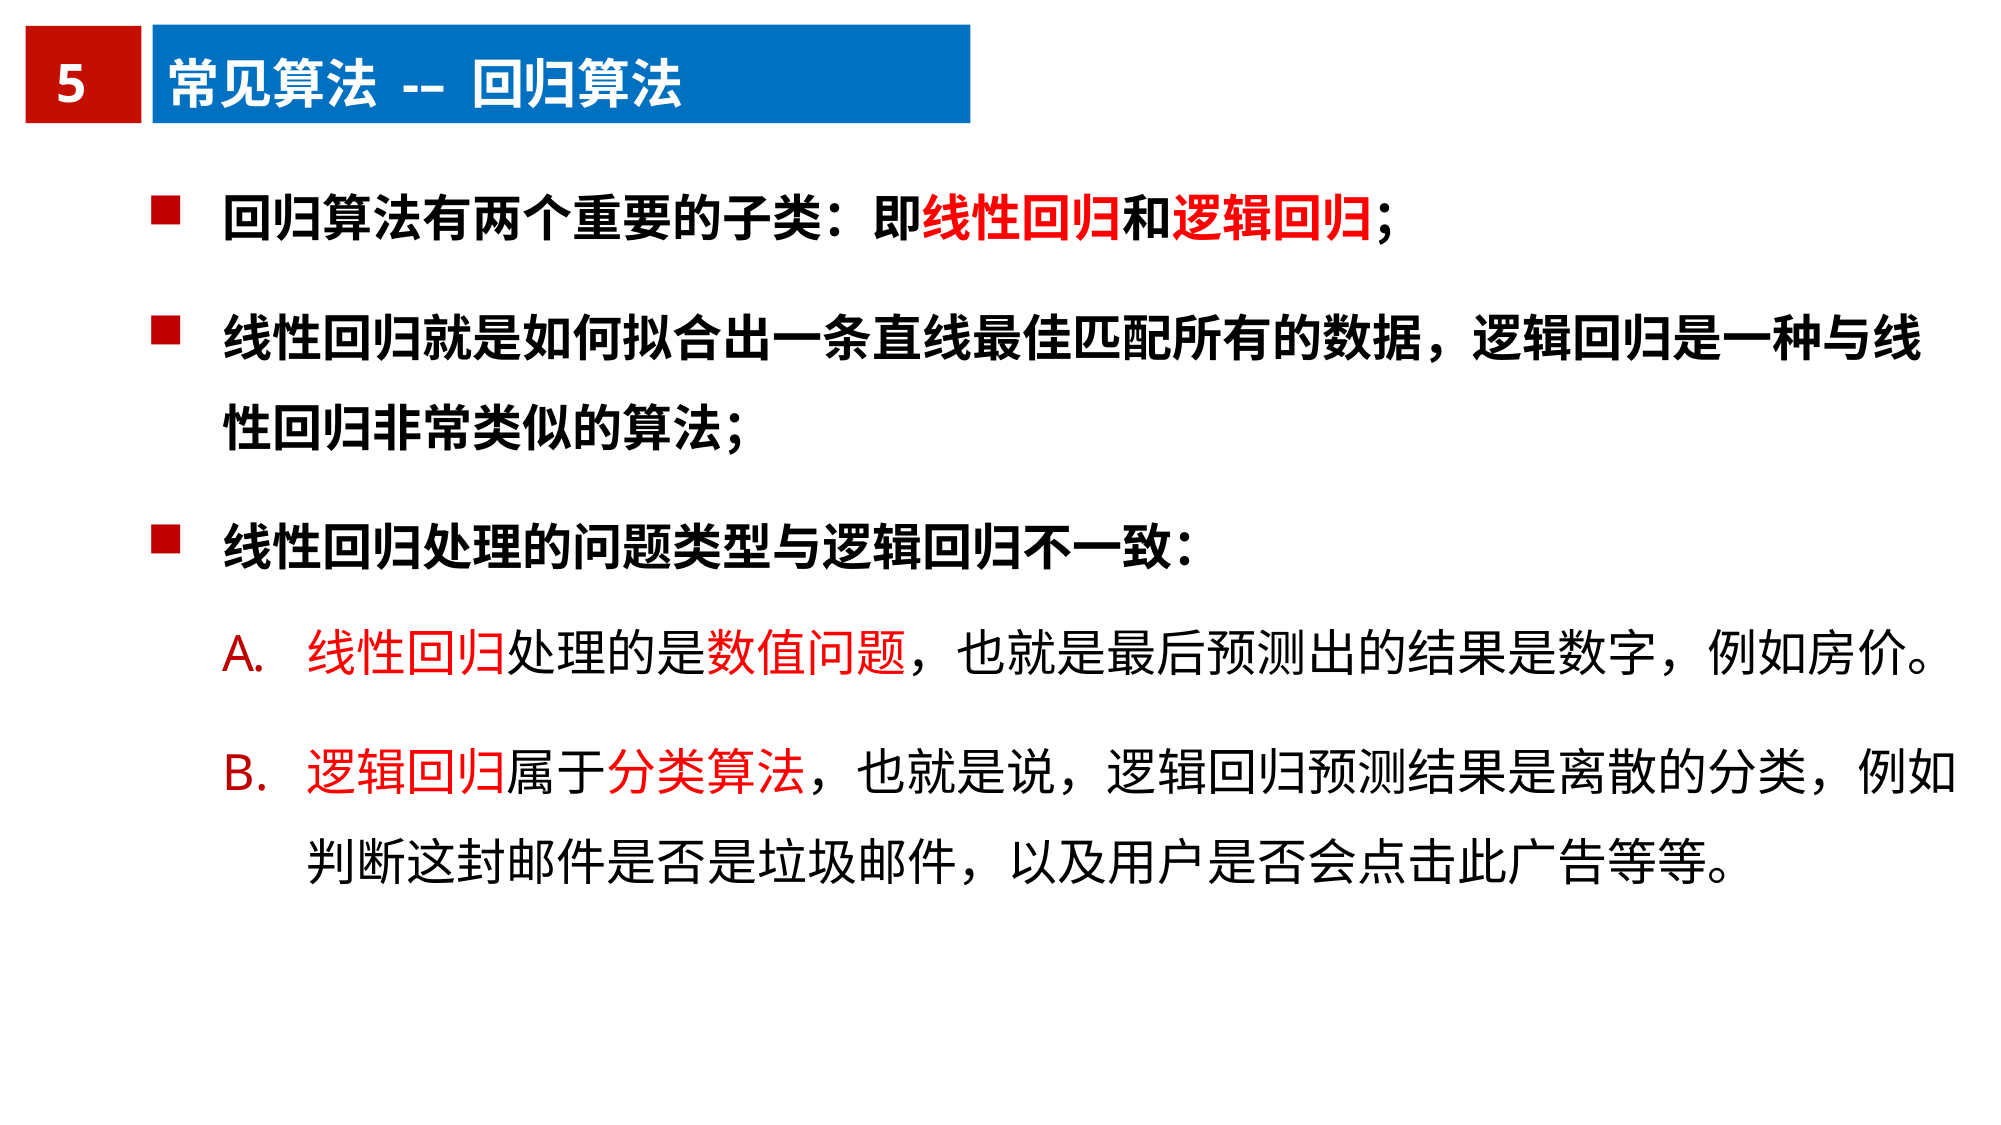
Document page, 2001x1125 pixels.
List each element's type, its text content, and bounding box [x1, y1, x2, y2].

list 常见算法 -– 回归算法 [151, 50, 1013, 124]
text_box 线性回归处理的是数值问题，也就是最后预测出的结果是数字，例如房价。 逻辑回归属于分类算法，也就是说，逻辑回归预测结果是离散的分类，例如判断这封邮件是否是垃圾邮件，以及用户是否会点击此广告等等。 [75, 583, 1979, 898]
list 5 [41, 49, 138, 122]
text_box 回归算法有两个重要的子类：即线性回归和逻辑回归； 线性回归就是如何拟合出一条直线最佳匹配所有的数据，逻辑回归是一种与线性回归非常类似的算法； 线性回归处理的问题类型与逻辑回归不一致： [0, 149, 1942, 584]
